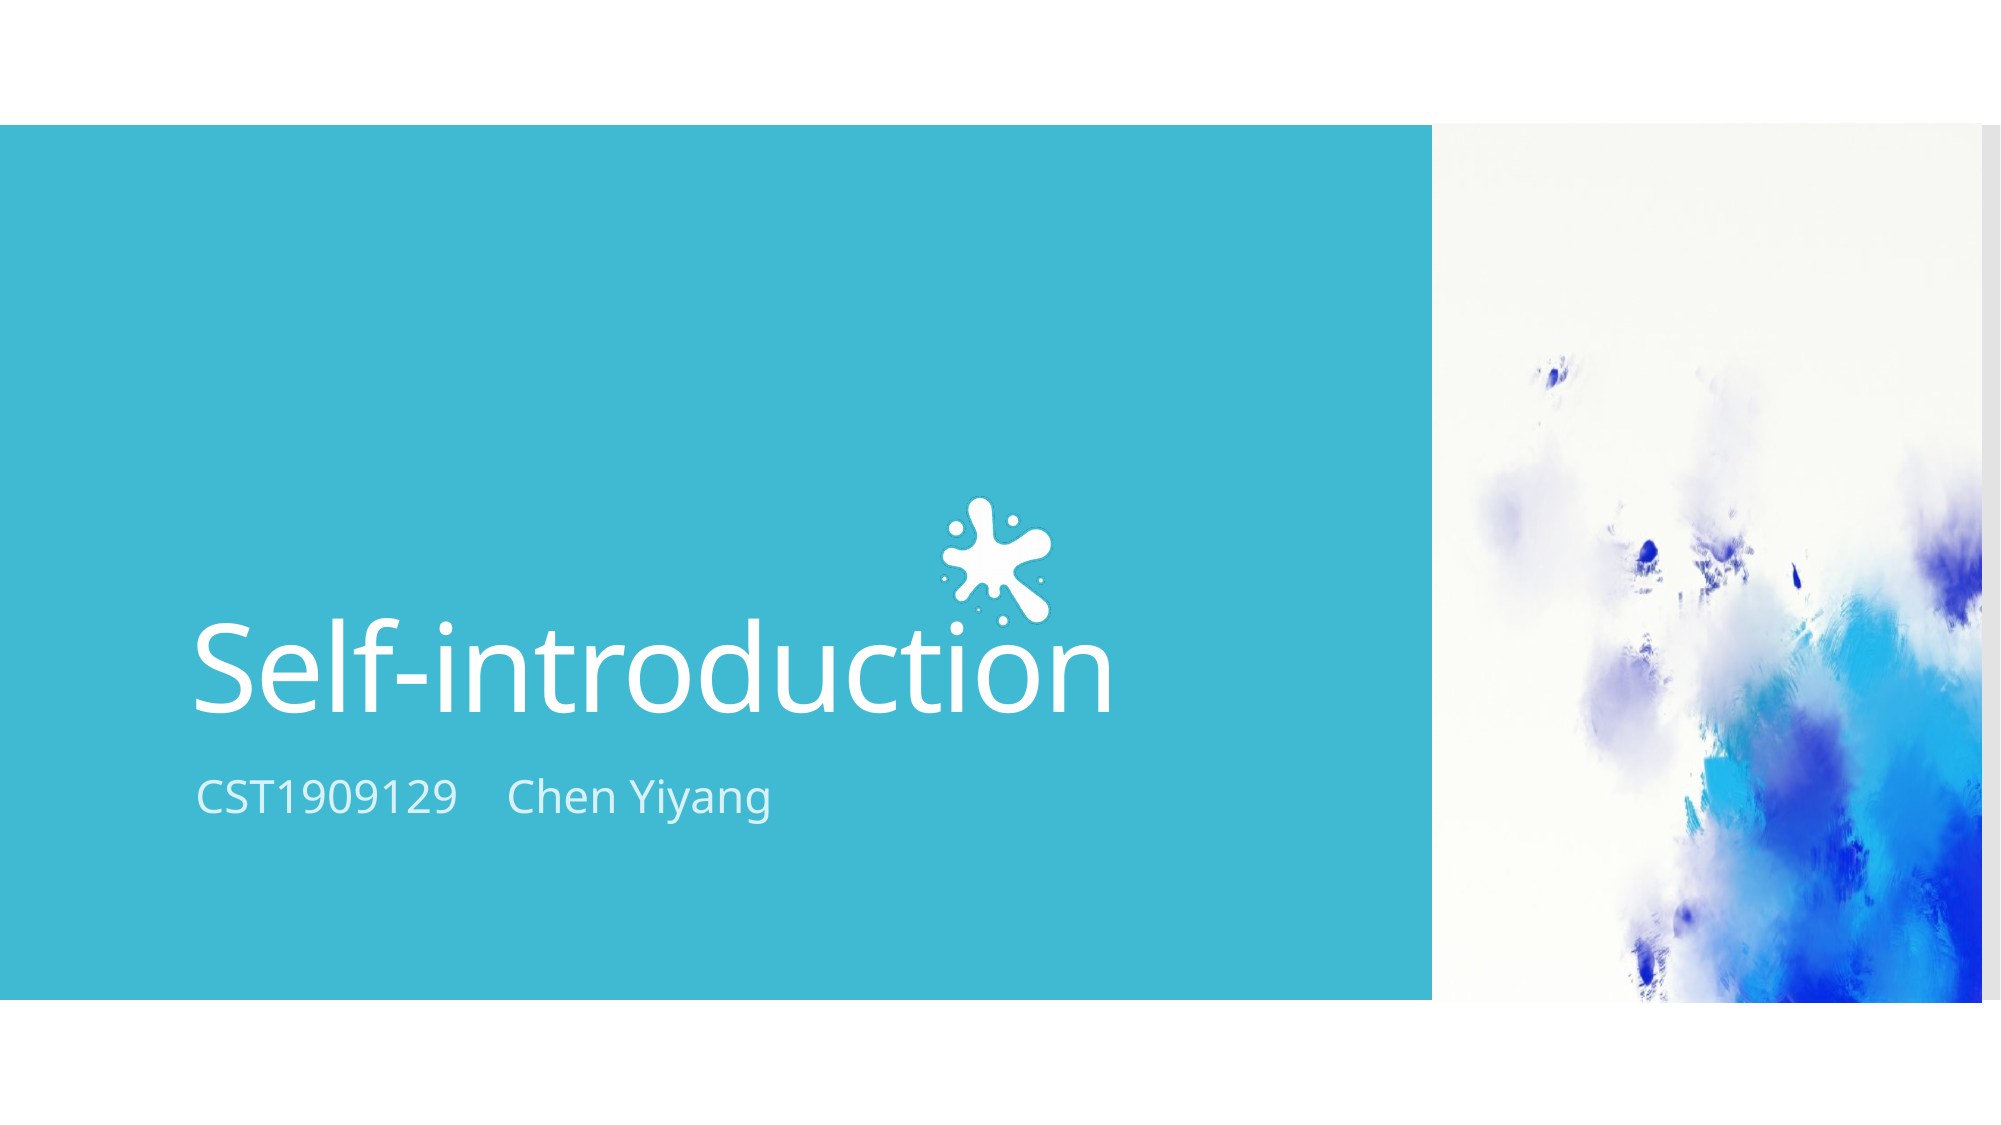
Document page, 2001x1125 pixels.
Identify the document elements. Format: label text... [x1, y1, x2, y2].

subtitle CST1909129 Chen Yiyang [180, 766, 1381, 917]
picture [1430, 122, 1982, 1003]
picture [907, 469, 1094, 657]
title Self-introduction [175, 213, 1376, 747]
